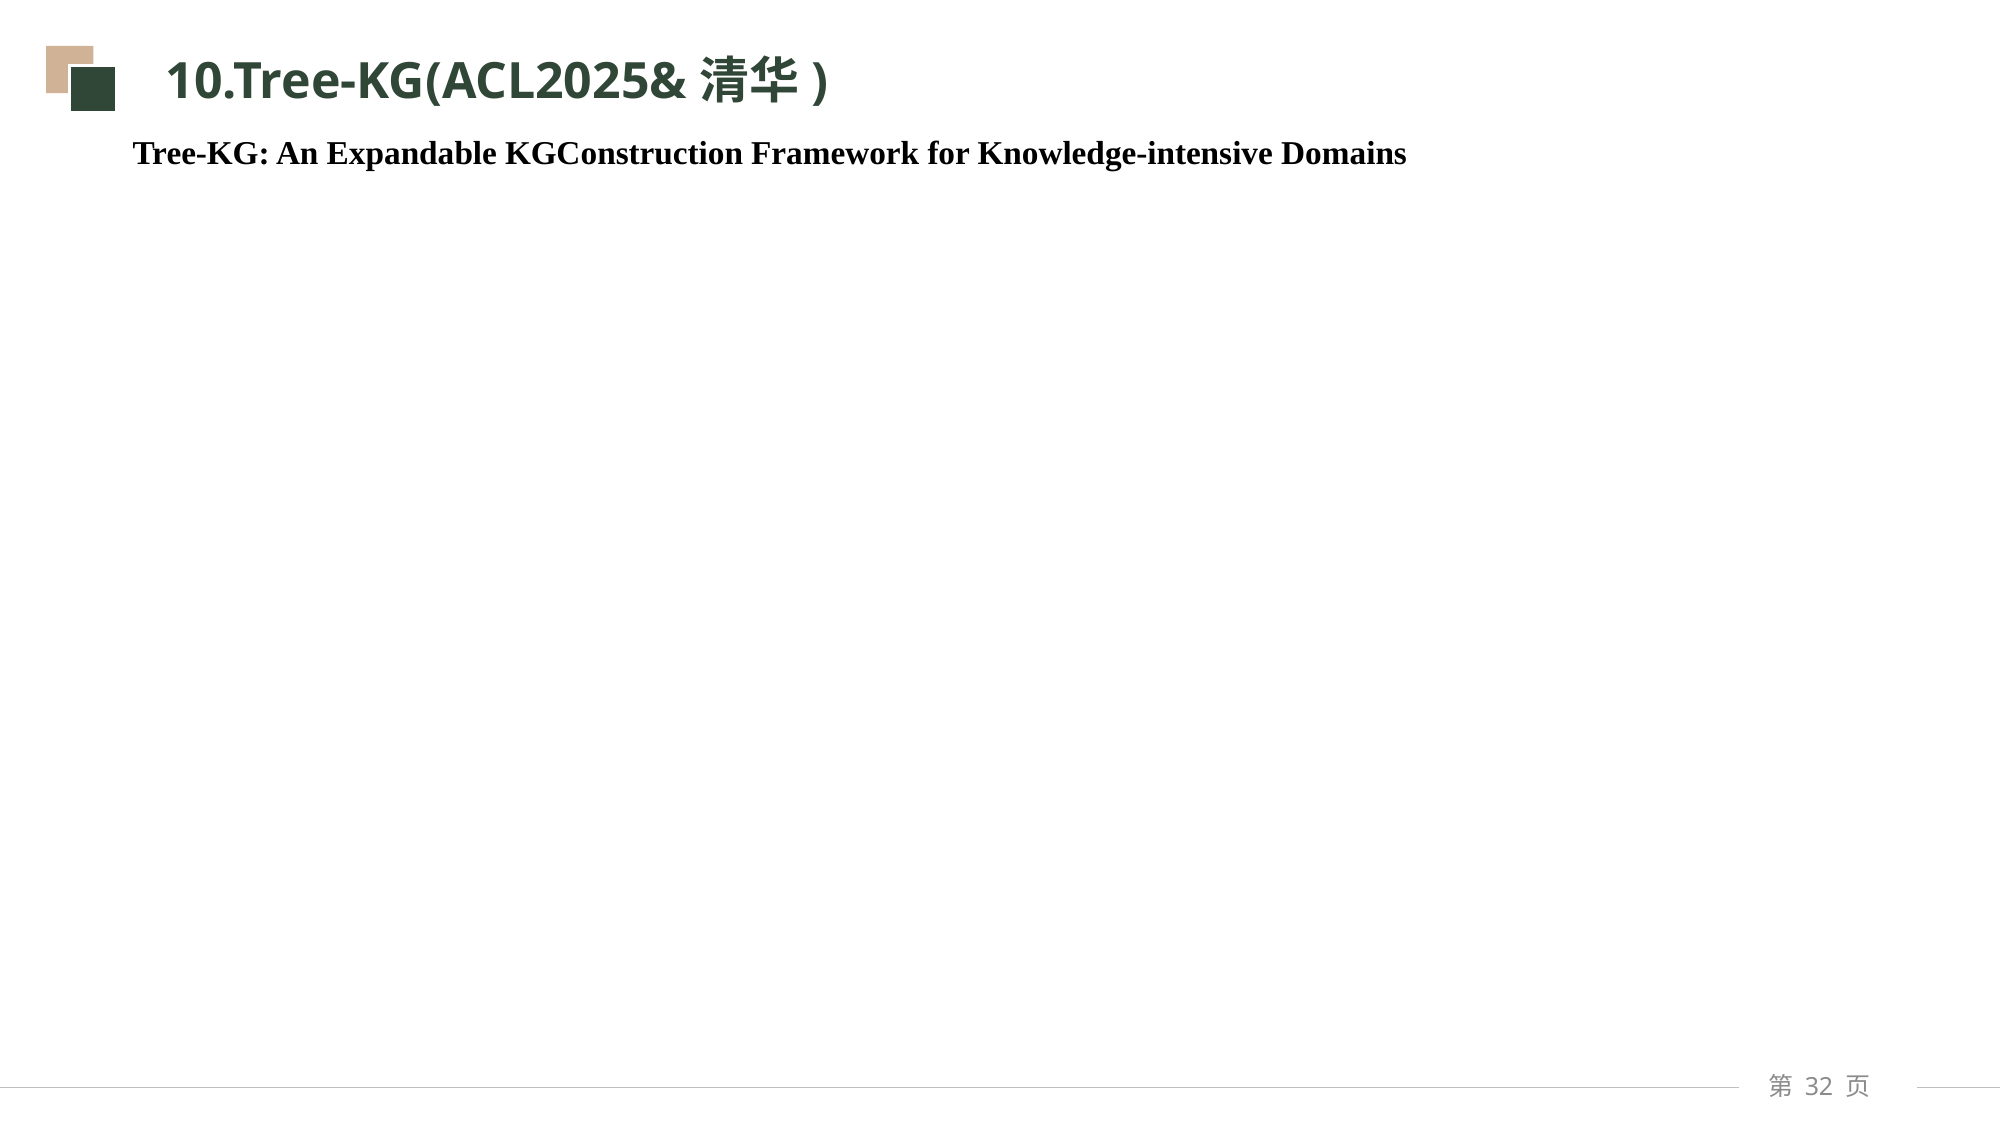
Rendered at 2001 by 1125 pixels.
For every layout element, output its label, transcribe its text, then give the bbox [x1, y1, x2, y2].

text_box Tree-KG: An Expandable KGConstruction Framework for Knowledge-intensive Domains [117, 124, 1475, 179]
list 10.Tree-KG(ACL2025&清华) [150, 47, 1212, 124]
slide_number 第 页 [1739, 1057, 1900, 1118]
